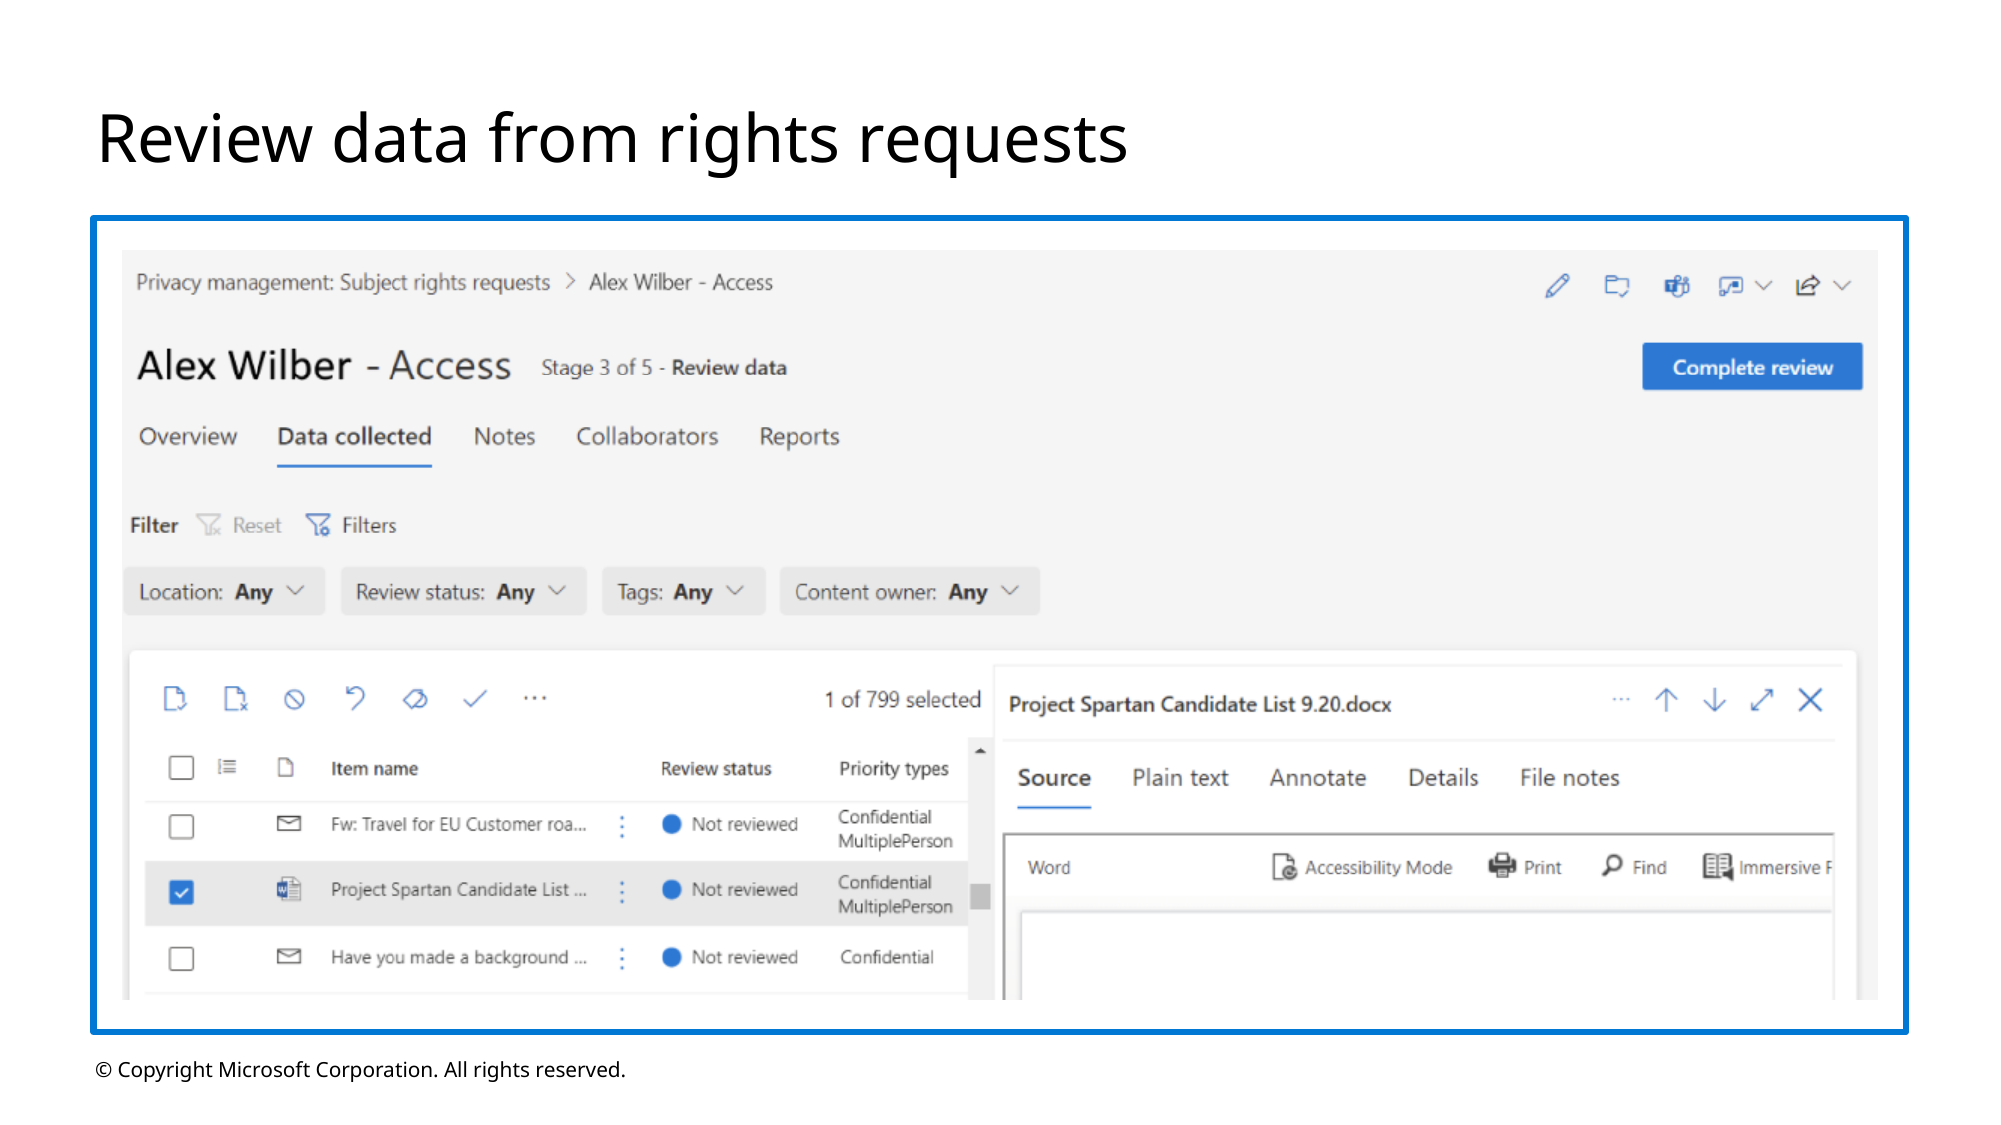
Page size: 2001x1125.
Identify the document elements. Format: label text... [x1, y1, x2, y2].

picture [96, 220, 1904, 1030]
title Review data from rights requests [96, 96, 1903, 177]
